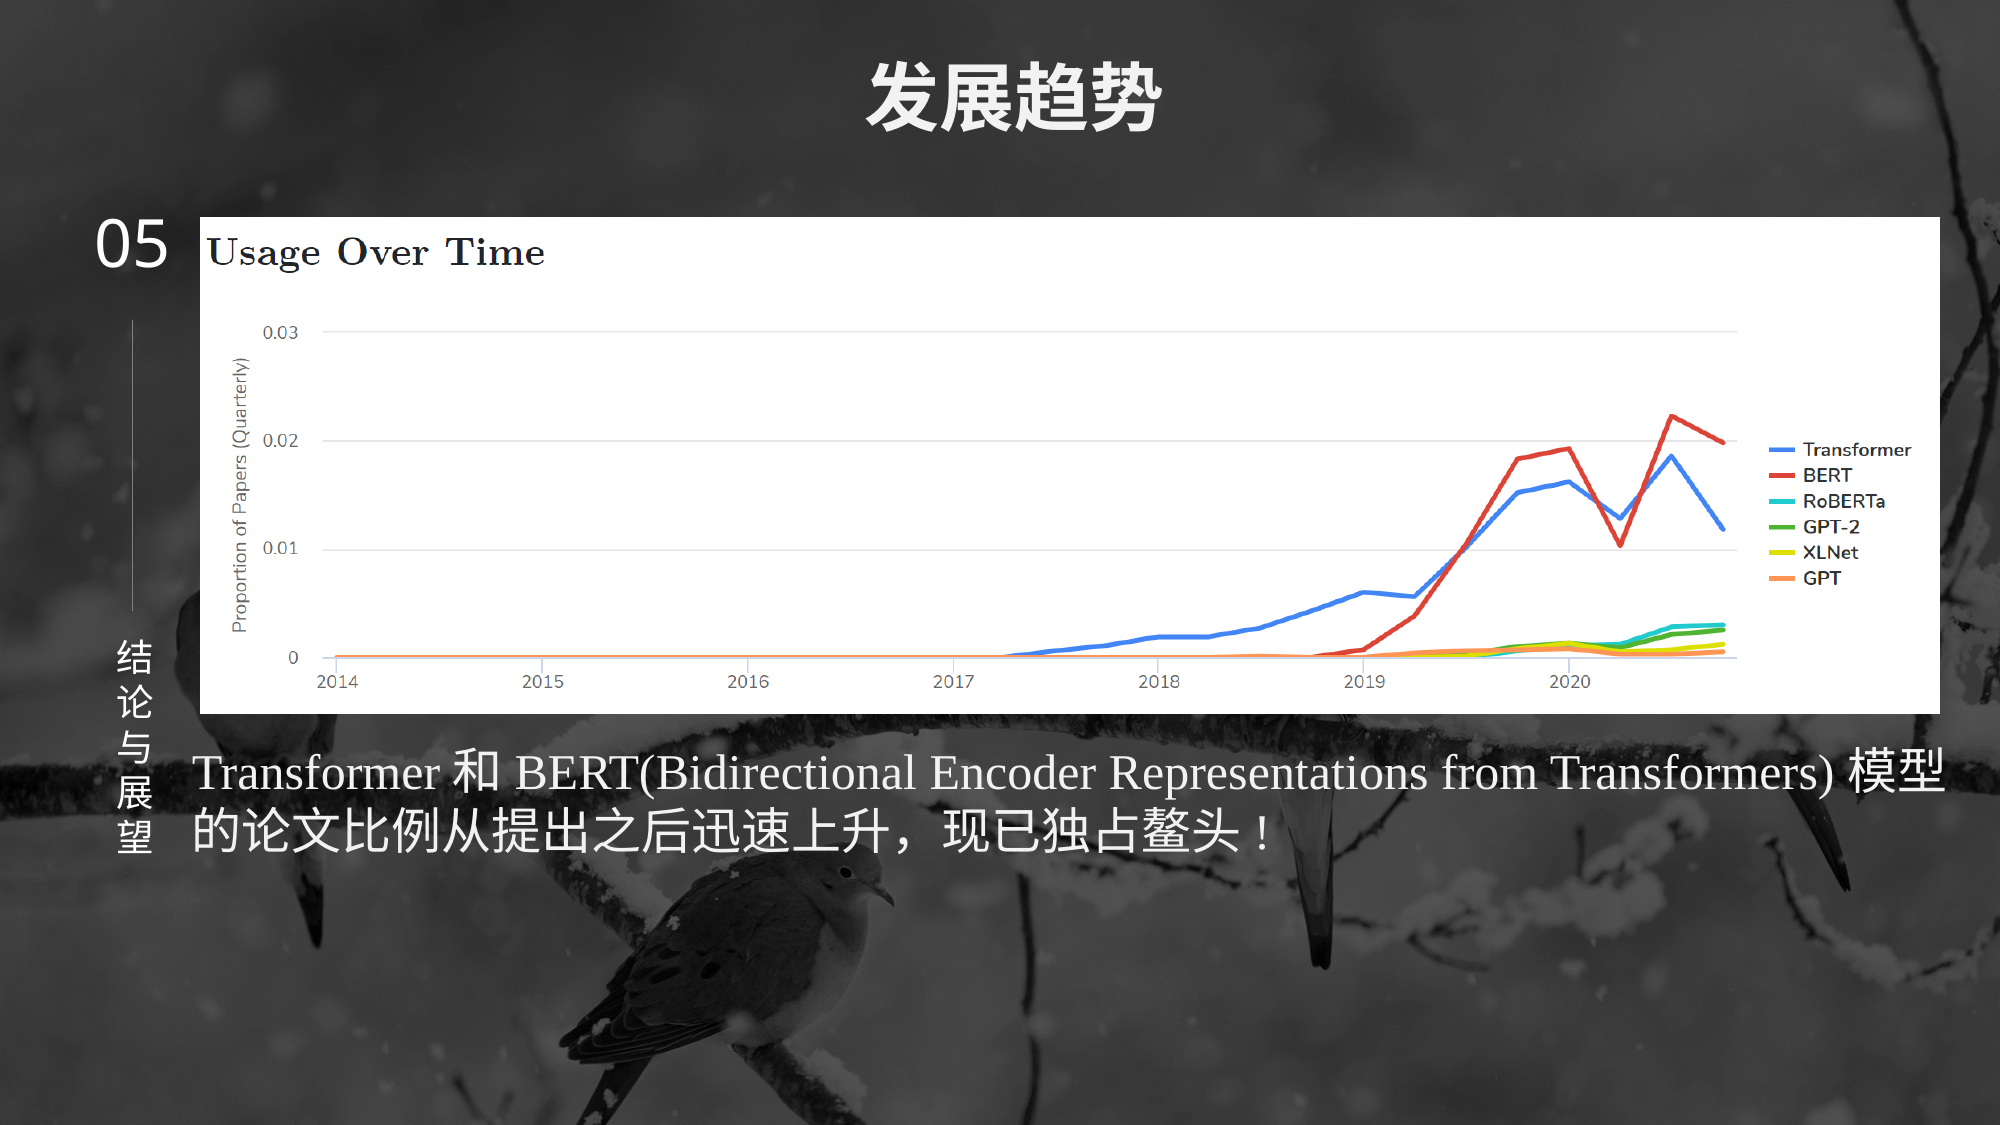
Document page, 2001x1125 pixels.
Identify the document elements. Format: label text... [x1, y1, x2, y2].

text_box 05 [79, 193, 186, 289]
text_box 发展趋势 [850, 43, 1180, 149]
picture [0, 0, 2000, 1125]
text_box Transformer和BERT(Bidirectional Encoder Representations from Transformers)模型 的论文比例从提出之后迅速上升，现已独占鳌头! [177, 732, 1963, 868]
text_box 结论与展望 [101, 626, 164, 867]
